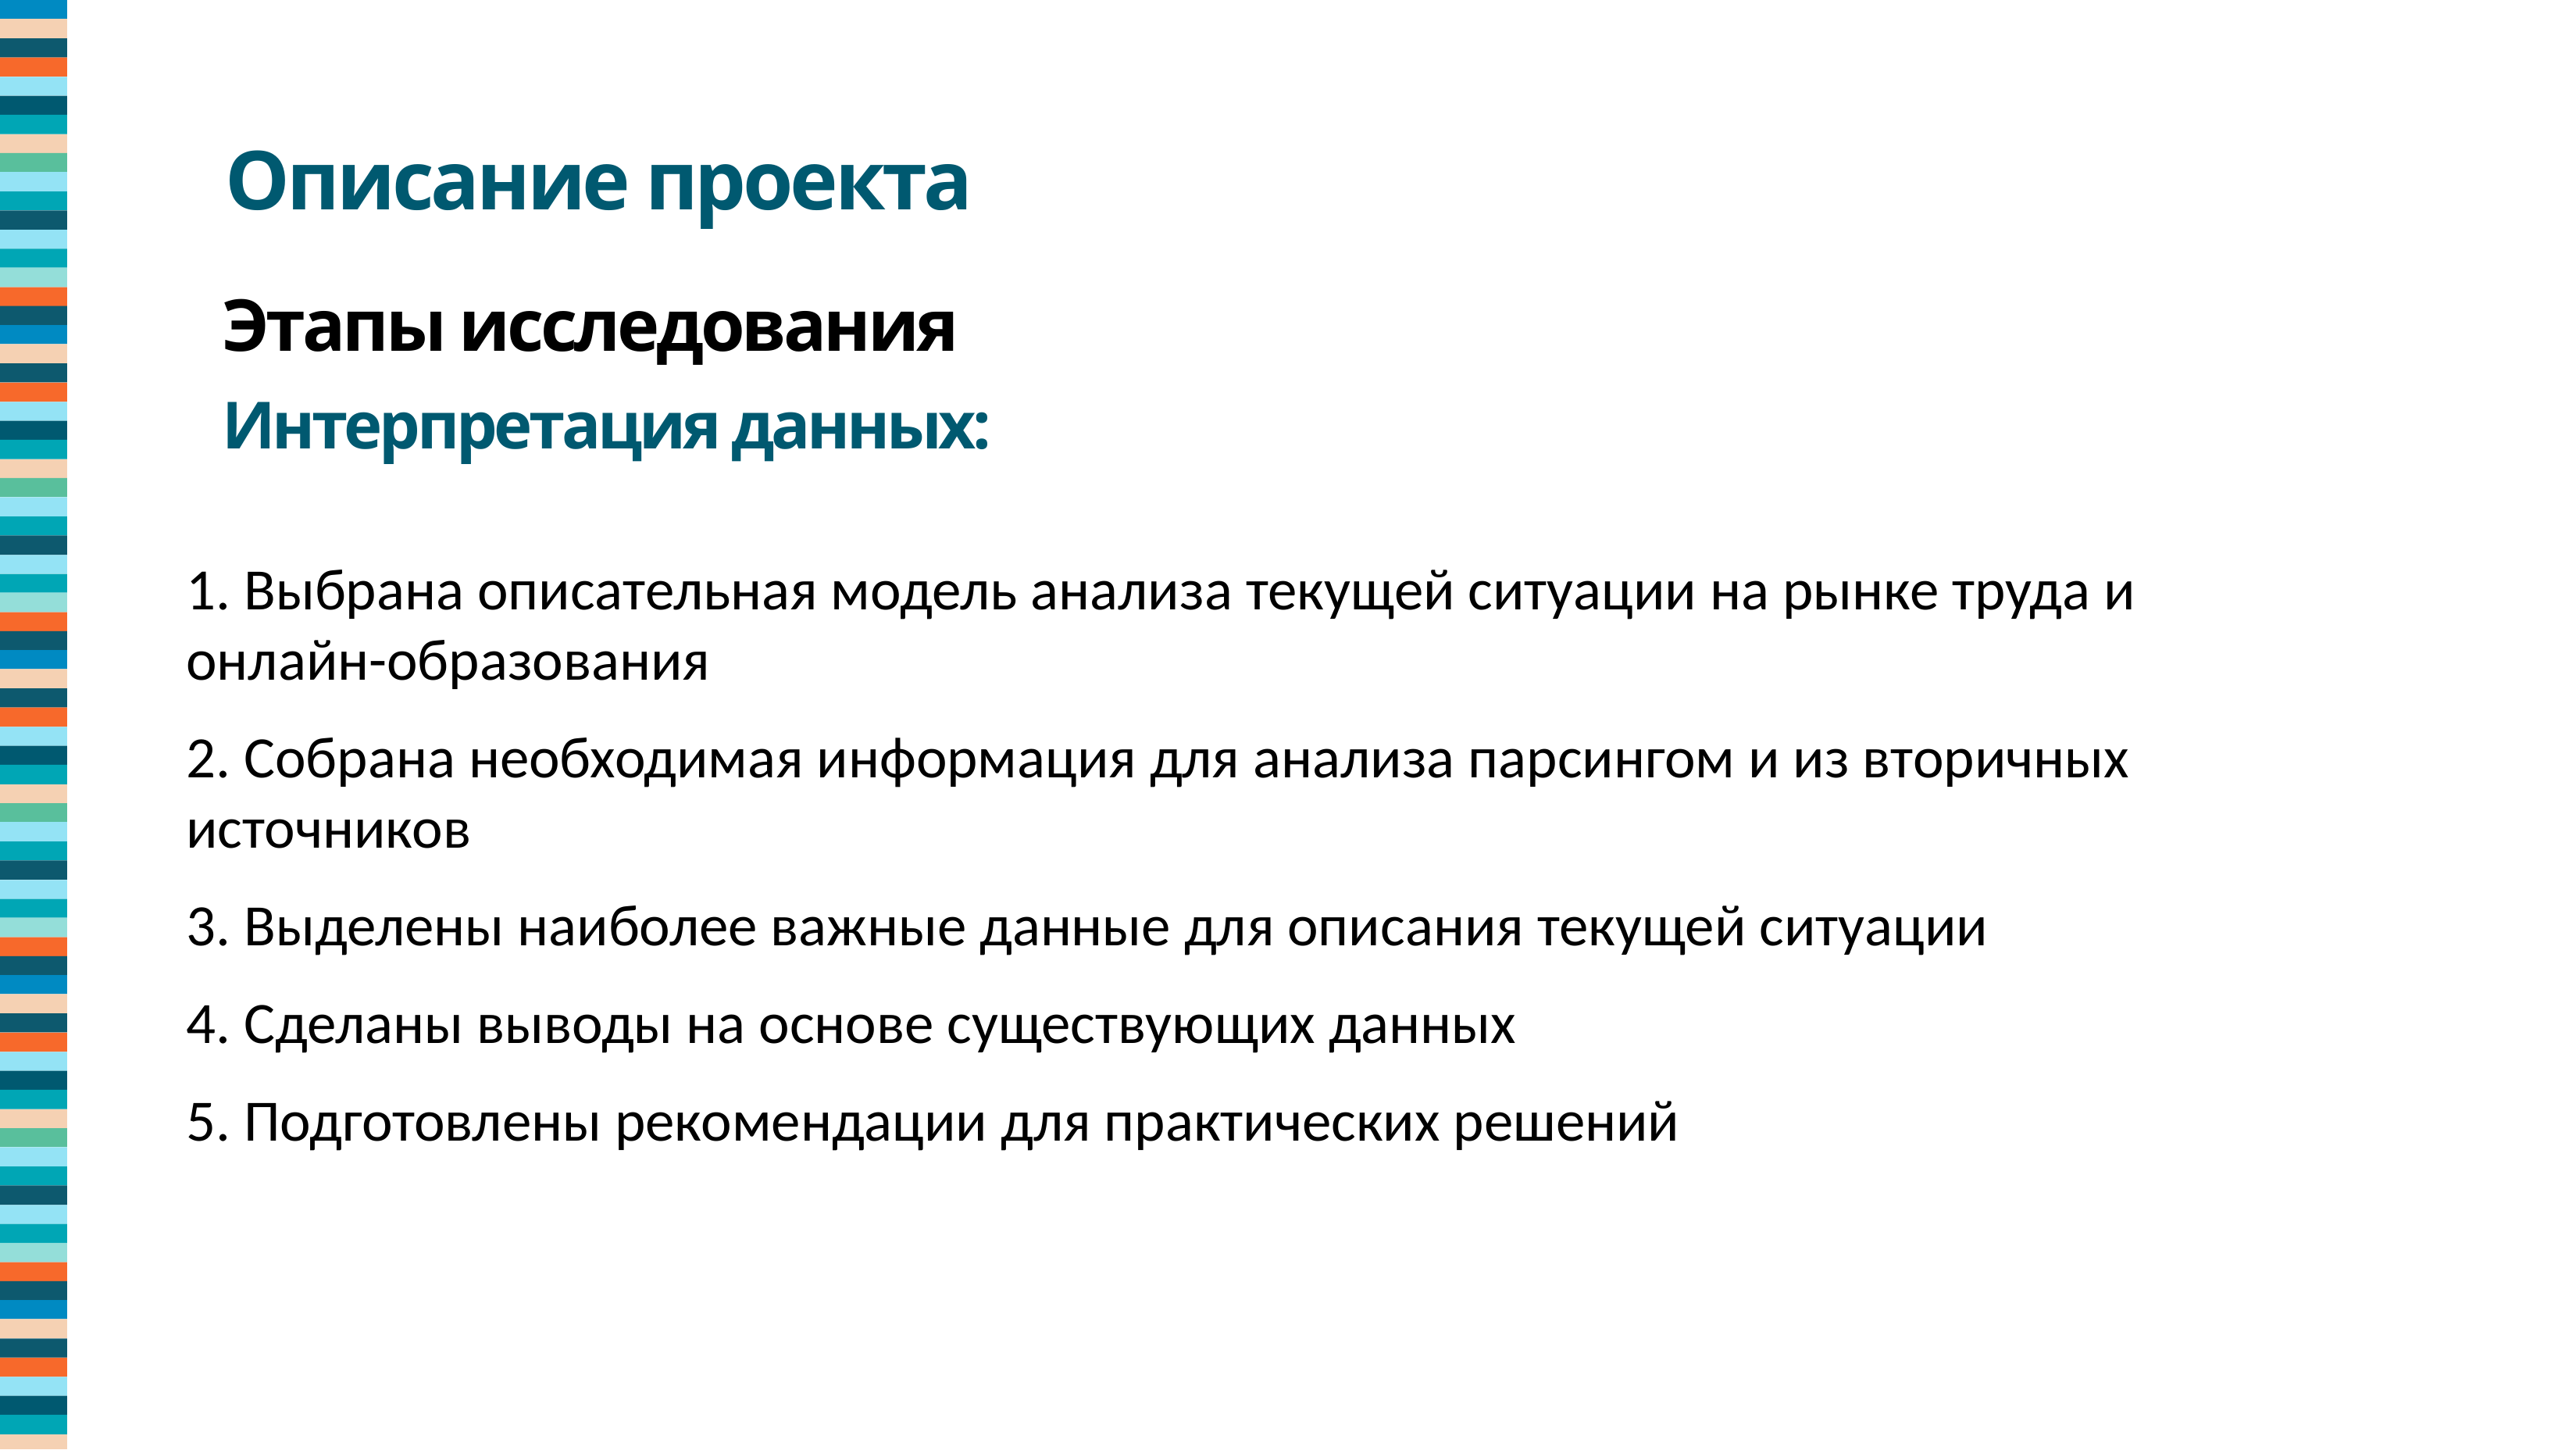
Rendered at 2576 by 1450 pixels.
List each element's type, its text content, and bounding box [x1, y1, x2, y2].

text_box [0, 0, 68, 1450]
text_box Этапы исследования Интерпретация данных: [210, 267, 1054, 468]
text_box 1. Выбрана описательная модель анализа текущей ситуации на рынке труда и онлайн-образования 2. Собрана необходимая информация для анализа парсингом и из вторичных источников 3. Выделены наиболее важные данные для описания текущей ситуации 4. Сделаны выводы на основе существующих данных 5. Подготовлены рекомендации для практических решений [174, 545, 2342, 1229]
text_box Описание проекта [213, 116, 1054, 232]
